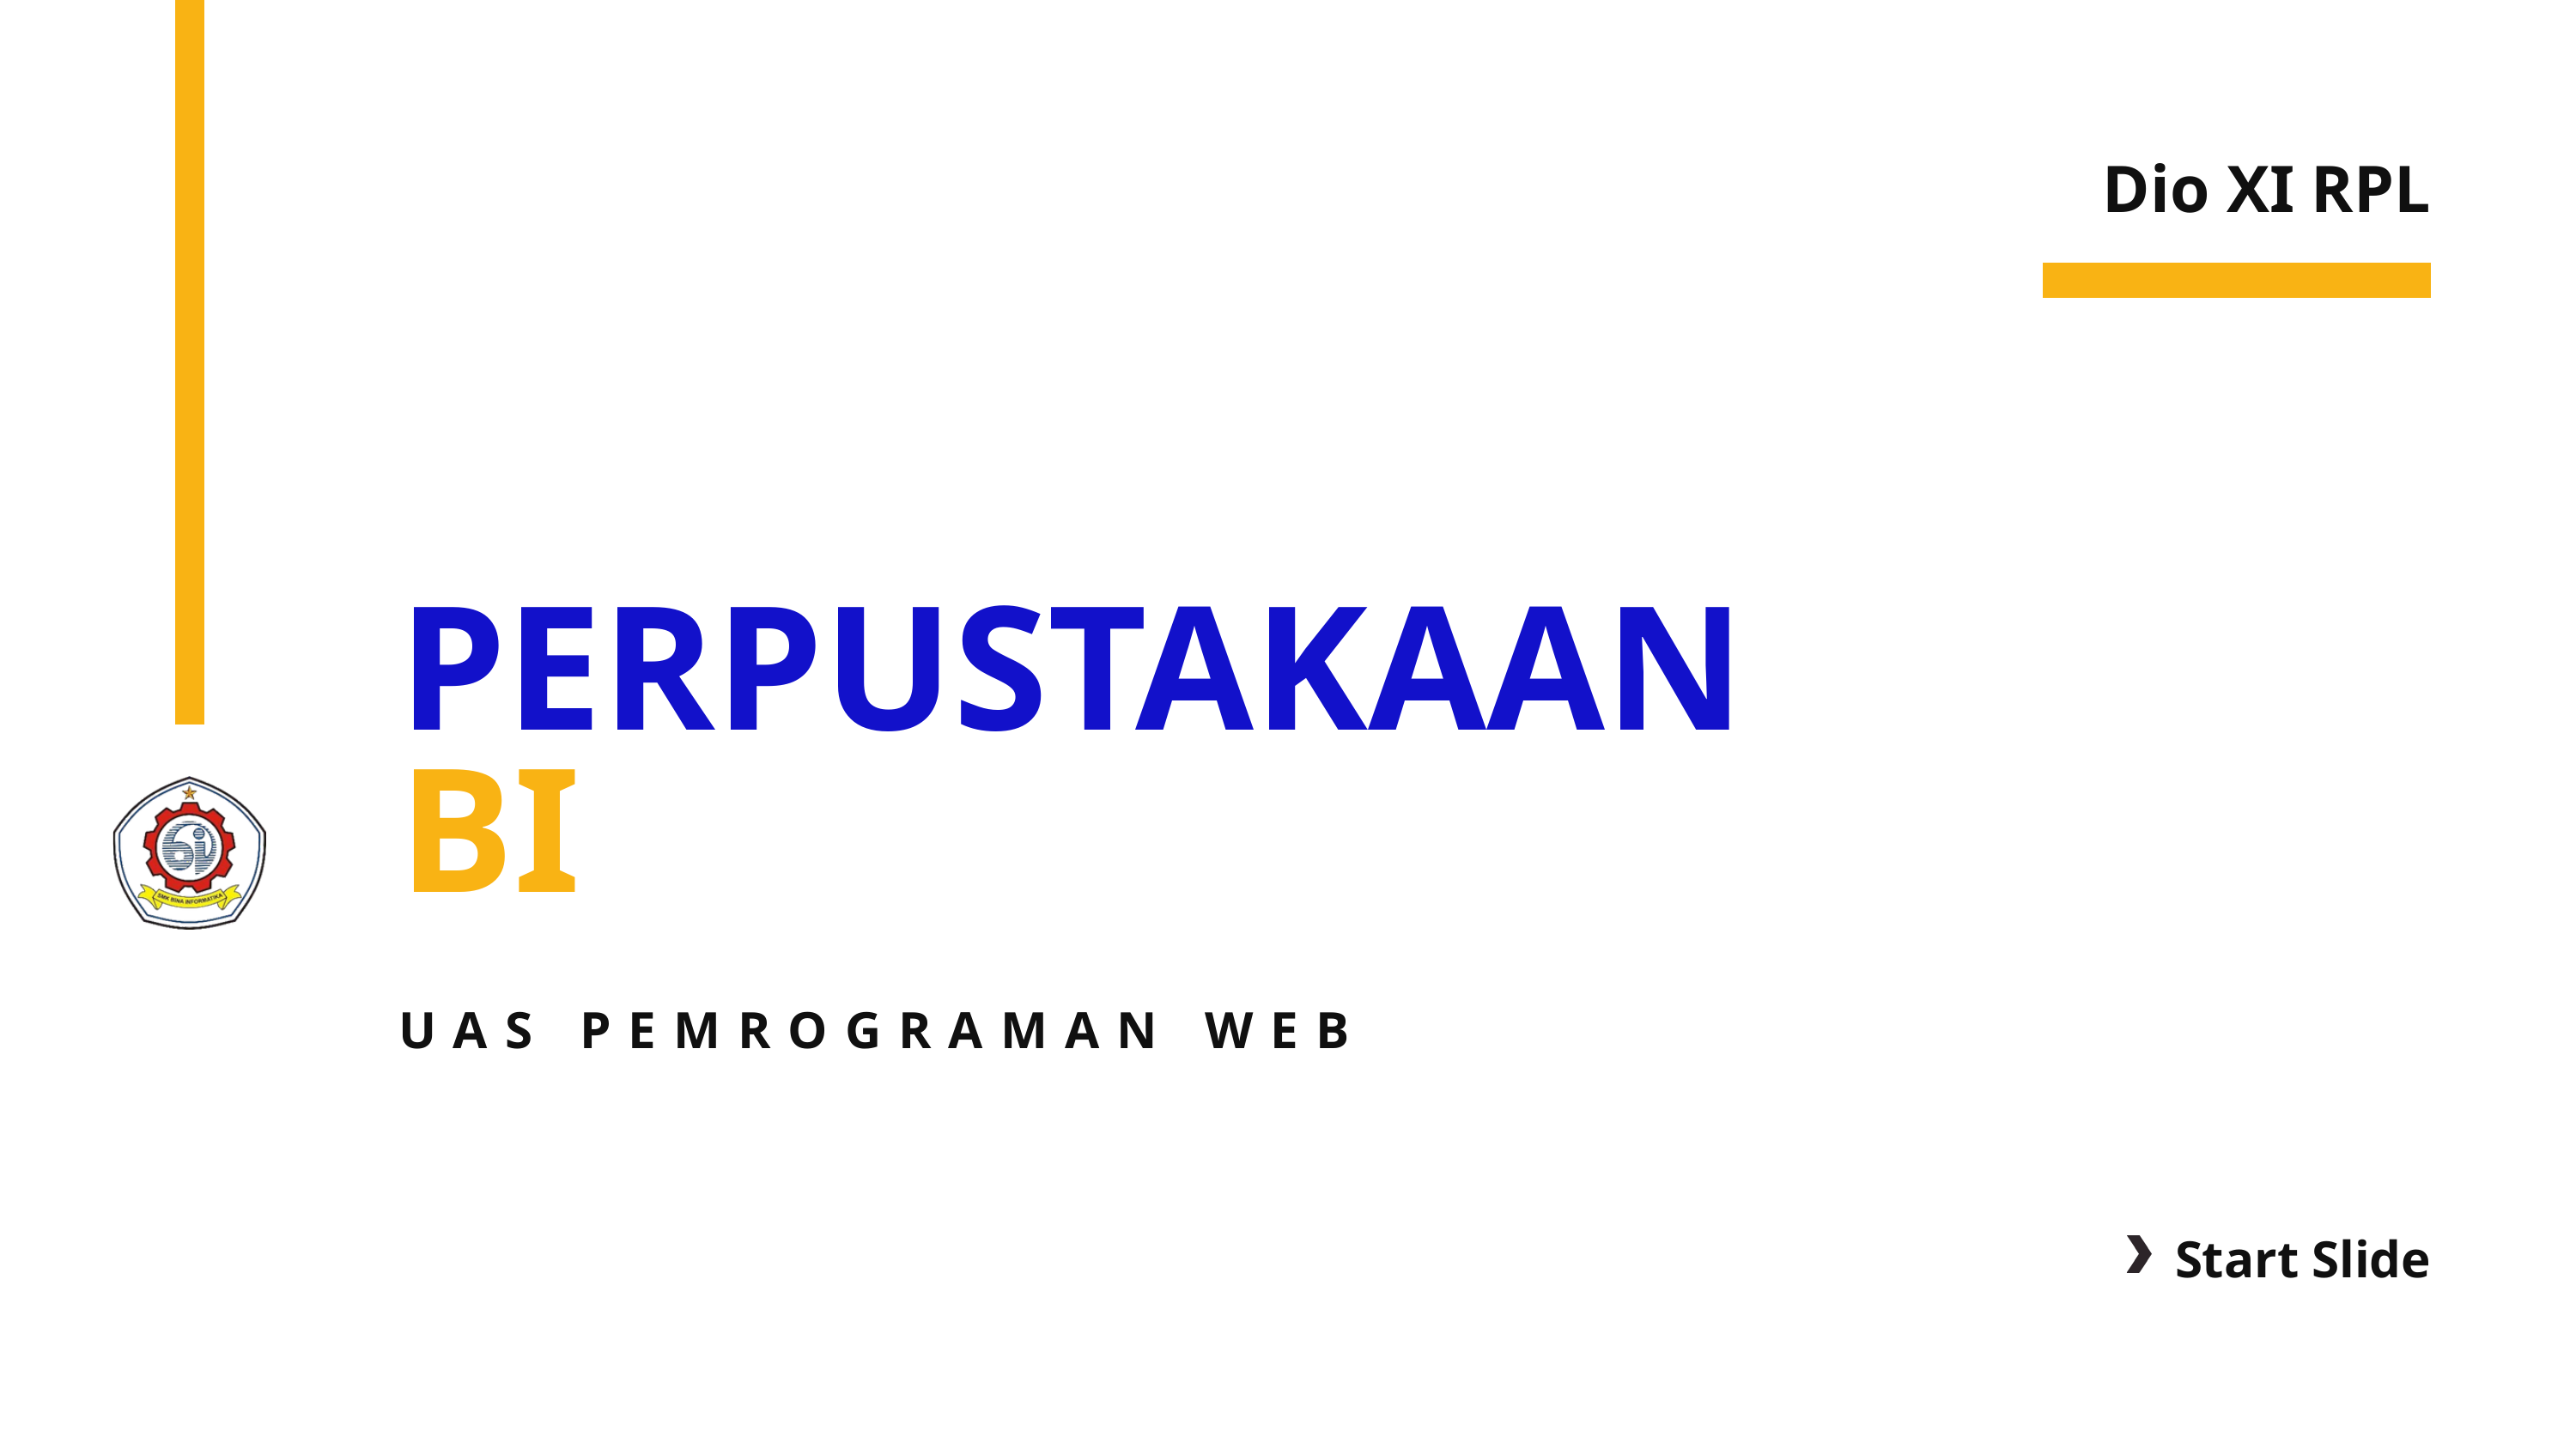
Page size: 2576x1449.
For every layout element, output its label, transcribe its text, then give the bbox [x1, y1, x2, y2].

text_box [2042, 262, 2432, 298]
text_box Dio XI RPL [1939, 135, 2432, 226]
text_box BI [398, 737, 1707, 927]
text_box [2126, 1235, 2152, 1273]
text_box Start Slide [2112, 1217, 2432, 1288]
text_box PERPUSTAKAAN [398, 575, 1940, 765]
text_box UAS PEMROGRAMAN WEB [398, 988, 1707, 1058]
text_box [174, 0, 205, 724]
text_box [112, 776, 266, 930]
